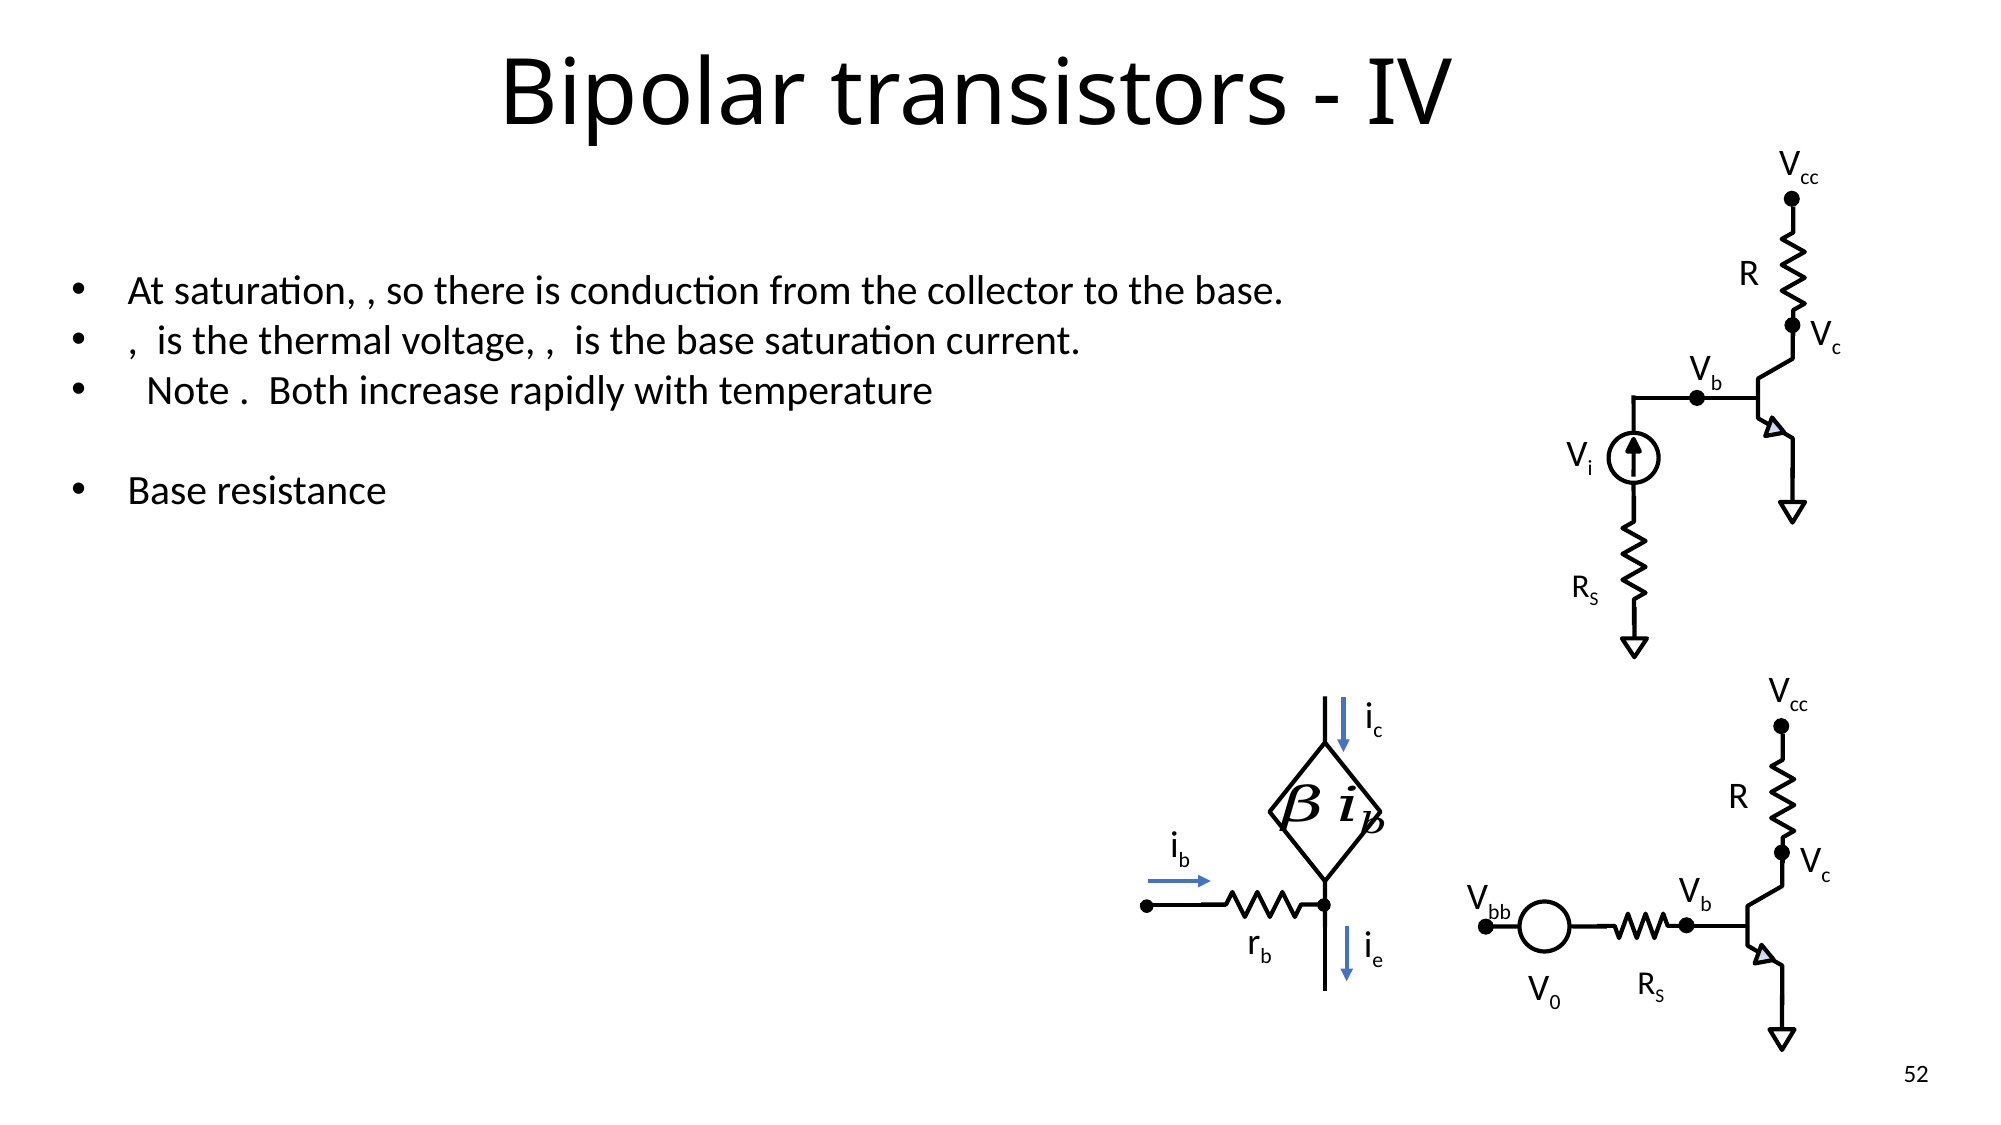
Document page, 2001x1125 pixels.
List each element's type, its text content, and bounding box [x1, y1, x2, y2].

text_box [1449, 657, 1846, 1050]
text_box Bipolar transistors - IV [30, 25, 1922, 151]
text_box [1550, 130, 1857, 658]
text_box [1128, 683, 1406, 991]
slide_number 52 [1586, 738, 1937, 1125]
